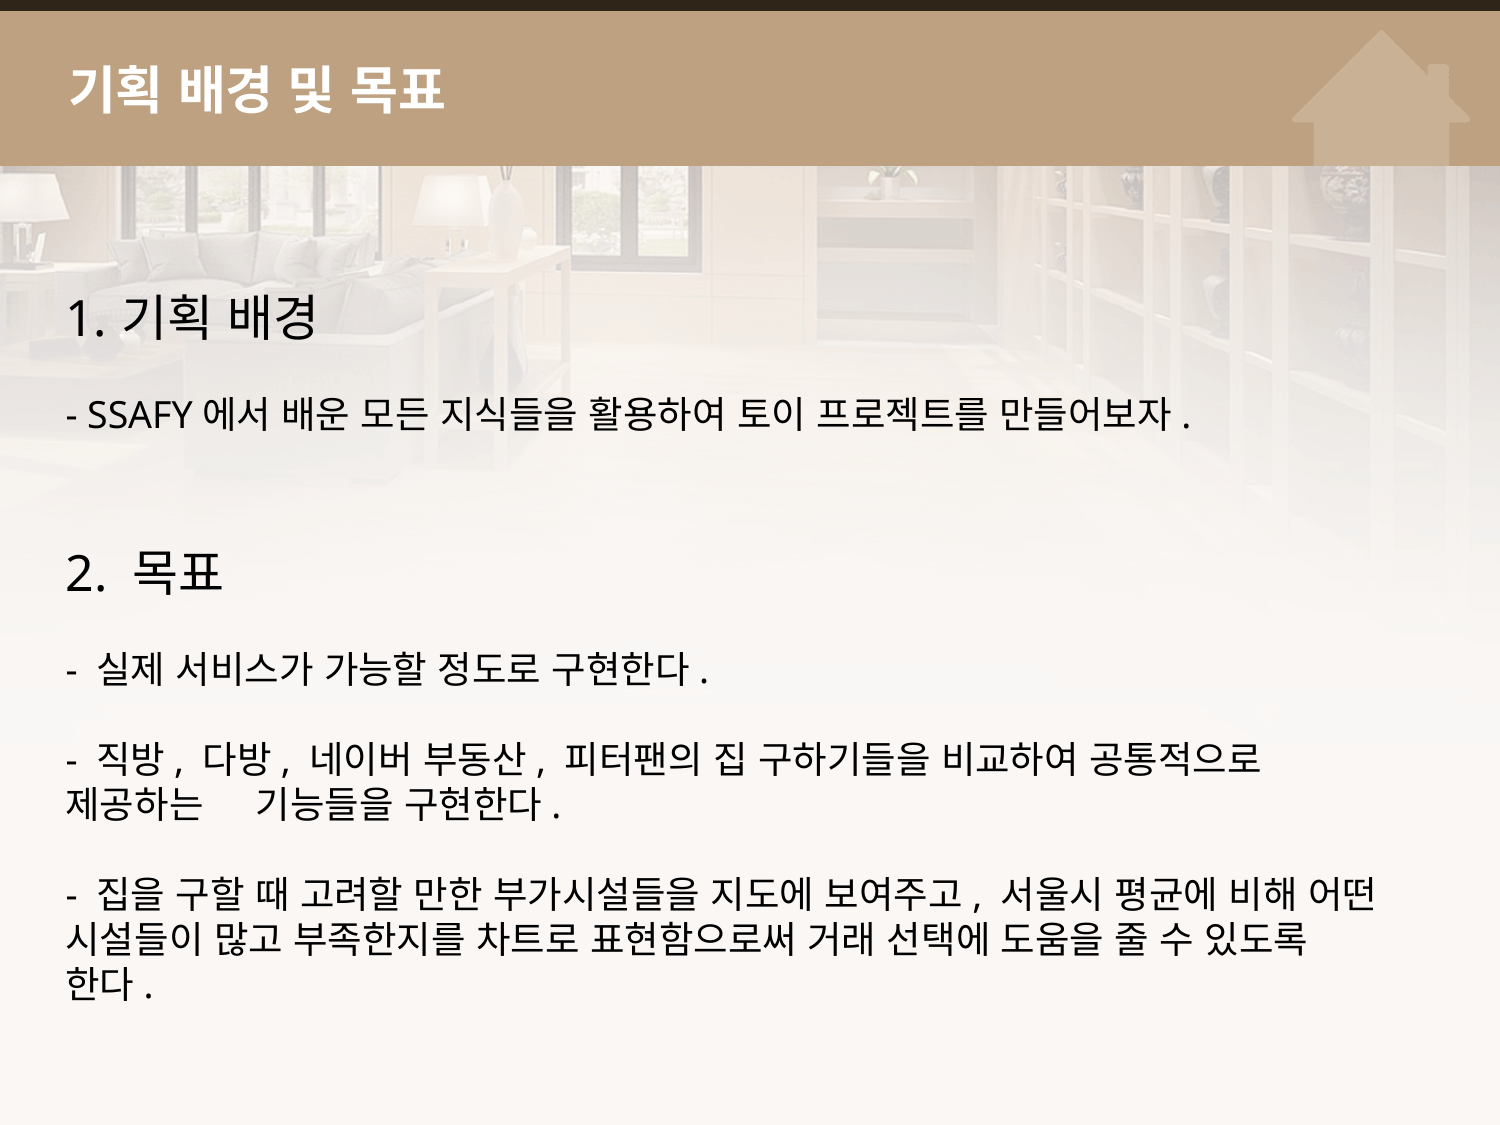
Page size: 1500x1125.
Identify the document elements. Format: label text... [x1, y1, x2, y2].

title 기획 배경 및 목표 [53, 23, 1110, 155]
text_box 기획 배경 - SSAFY에서 배운 모든 지식들을 활용하여 토이 프로젝트를 만들어보자. 2. 목표 - 실제 서비스가 가능할 정도로 구현한다. - 직방, 다방, 네이버 부동산, 피터팬의 집 구하기들을 비교하여 공통적으로 제공하는 기능들을 구현한다. - 집을 구할 때 고려할 만한 부가시설들을 지도에 보여주고, 서울시 평균에 비해 어떤 시설들이 많고 부족한지를 차트로 표현함으로써 거래 선택에 도움을 줄 수 있도록 한다. [50, 278, 1398, 1014]
picture [0, 0, 1500, 1125]
